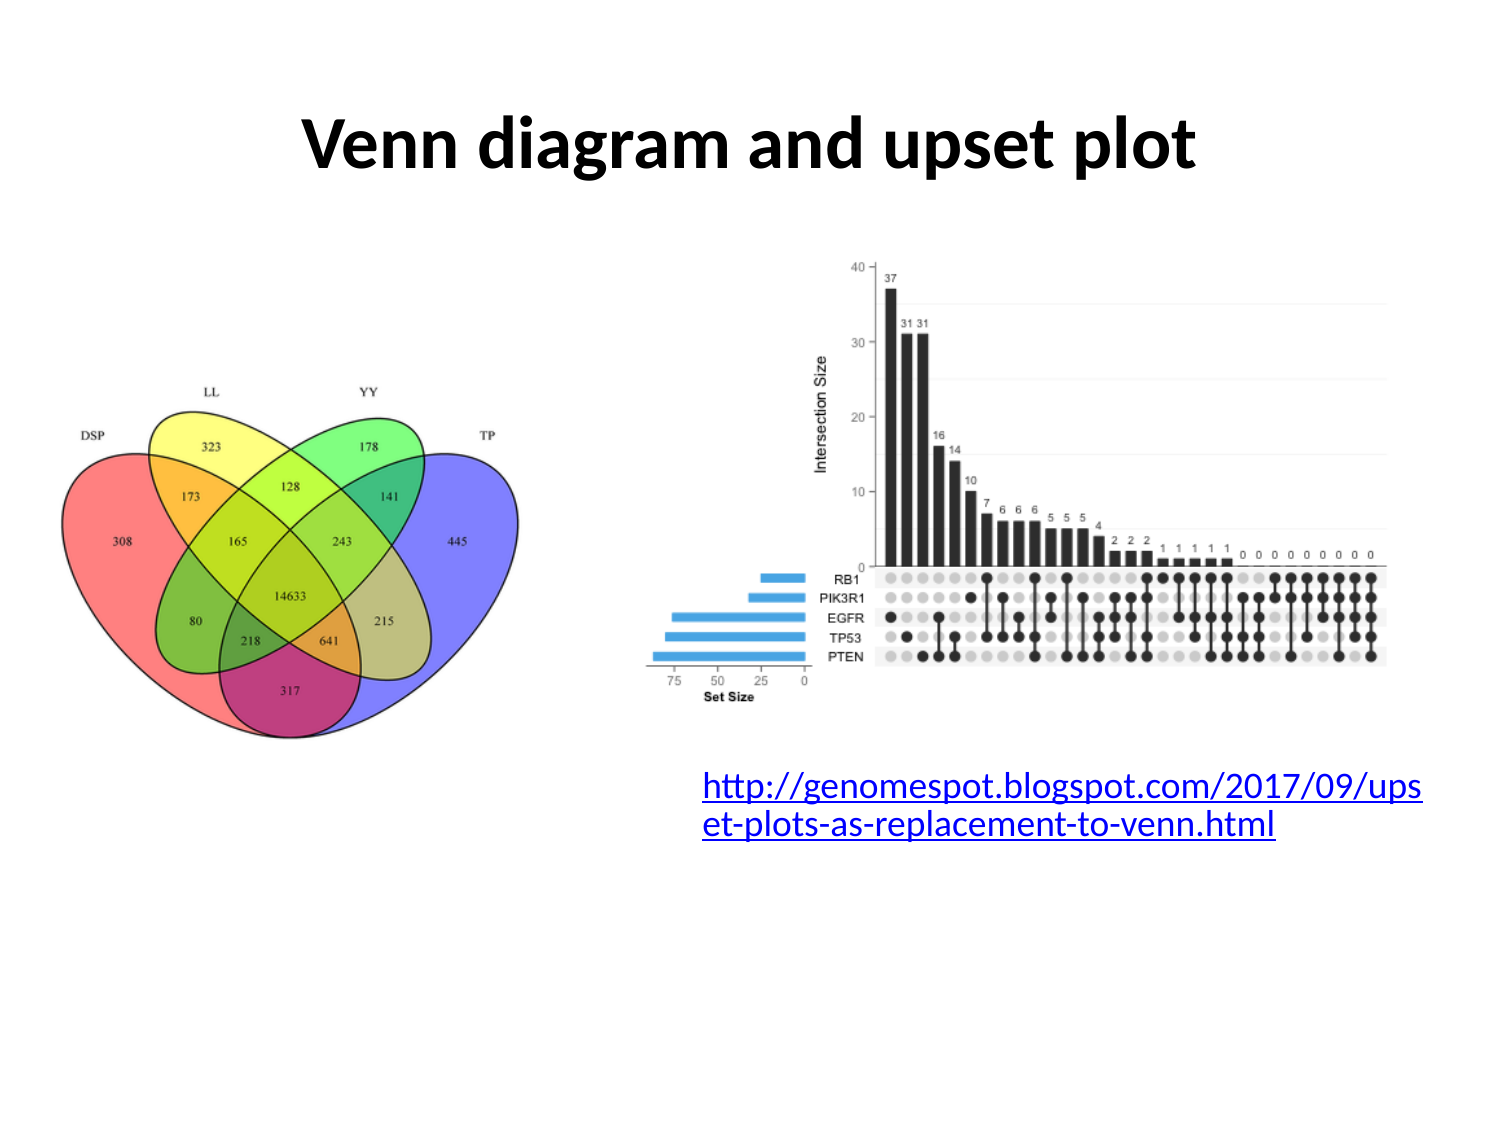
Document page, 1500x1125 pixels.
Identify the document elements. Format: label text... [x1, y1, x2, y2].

picture [45, 373, 526, 751]
text_box http://genomespot.blogspot.com/2017/09/upset-plots-as-replacement-to-venn.html [687, 753, 1438, 814]
title Venn diagram and upset plot [75, 45, 1425, 233]
picture [624, 249, 1401, 720]
